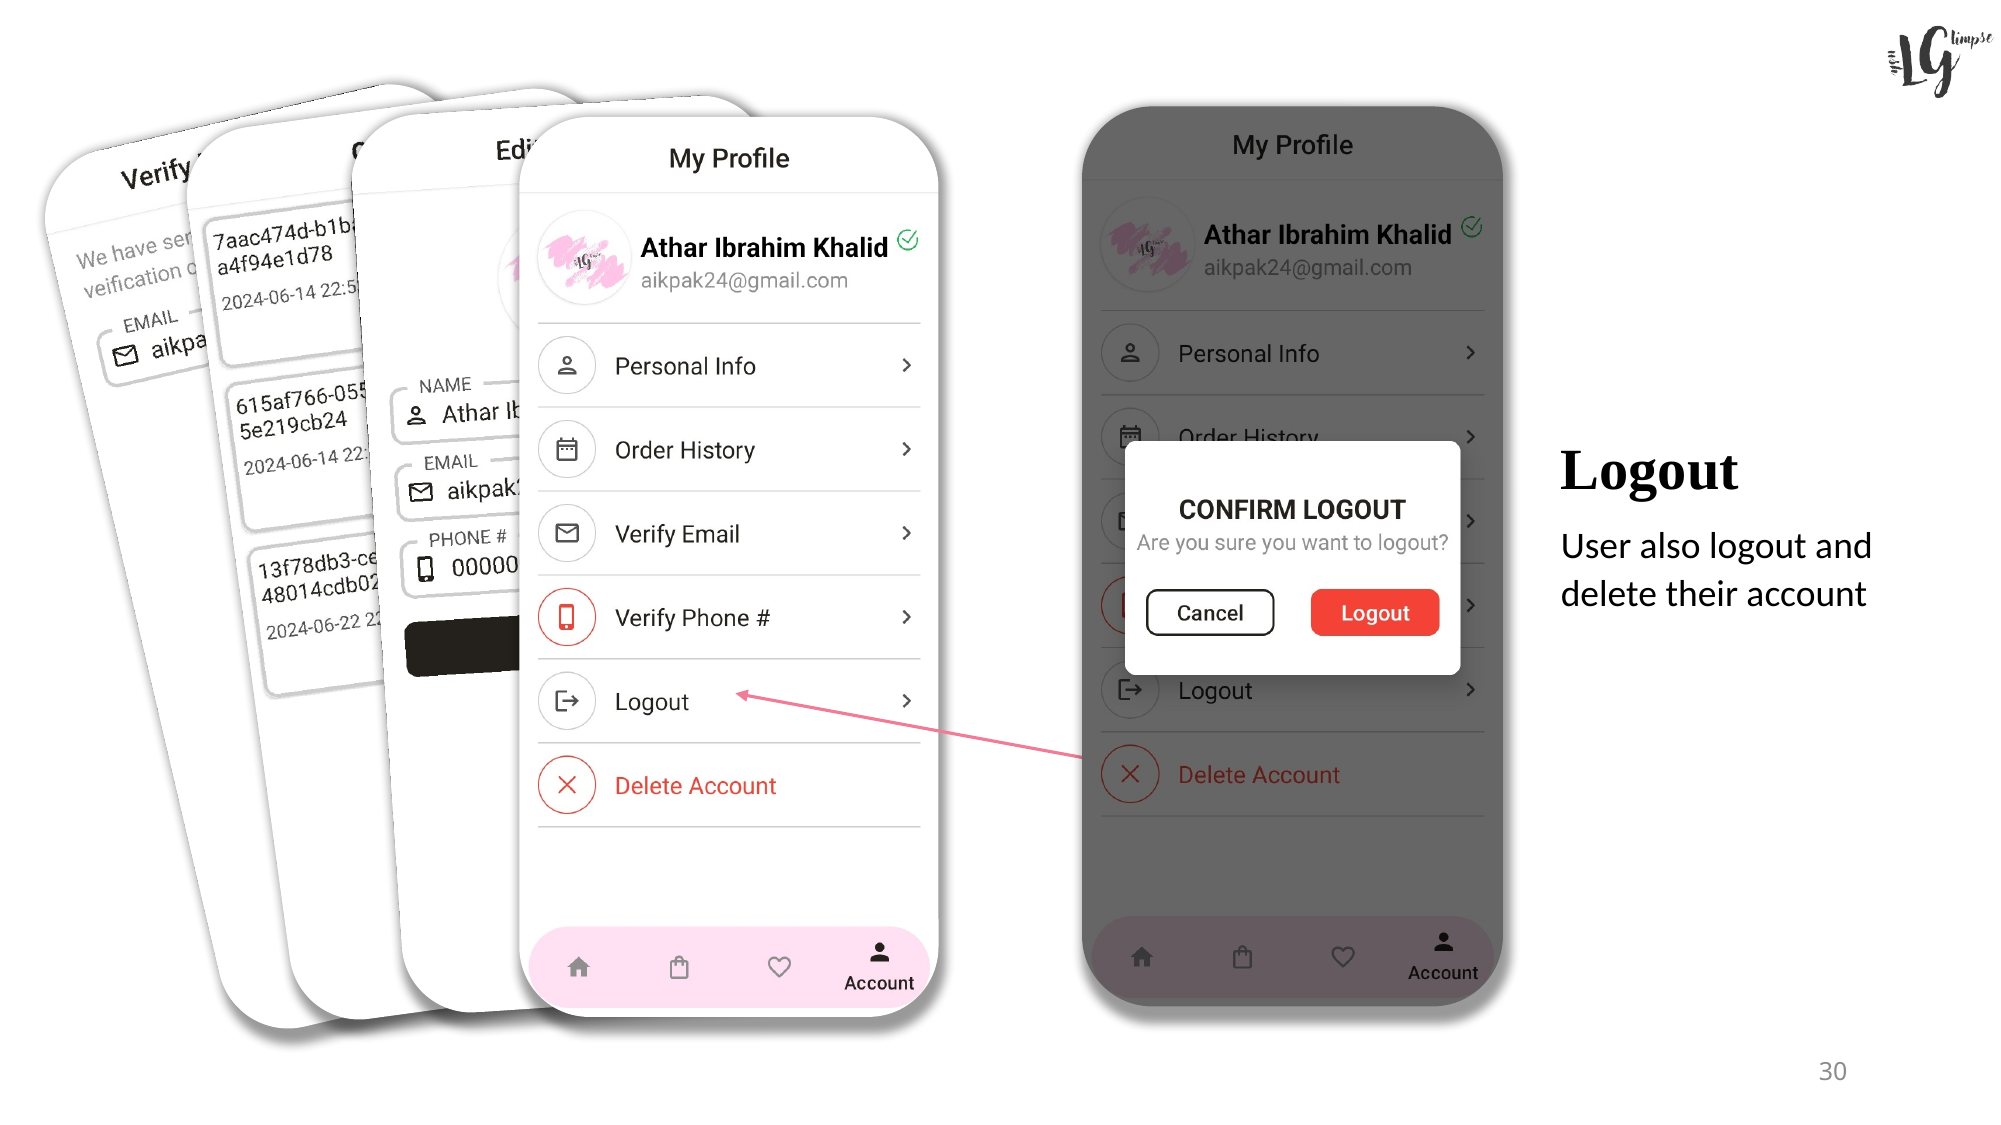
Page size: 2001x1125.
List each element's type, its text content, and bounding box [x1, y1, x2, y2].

text_box Logout User also logout and delete their account [1545, 418, 1968, 681]
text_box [735, 693, 1082, 810]
picture [1082, 106, 1503, 1007]
picture [1724, 0, 2000, 246]
picture [49, 98, 939, 1017]
slide_number 30 [1412, 1042, 1863, 1103]
